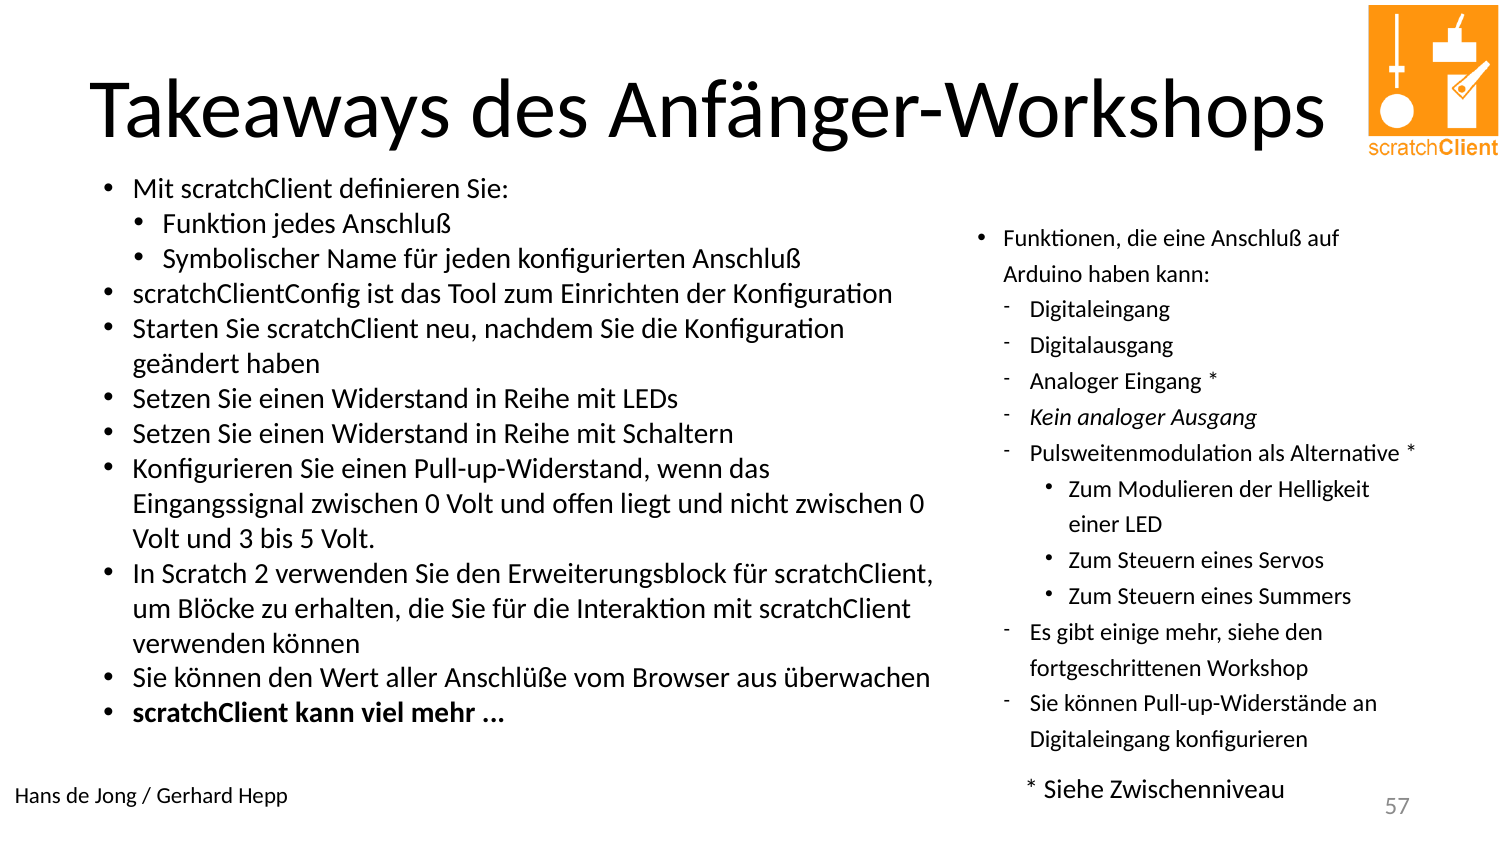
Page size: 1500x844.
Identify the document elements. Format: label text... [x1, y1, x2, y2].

text_box Mit scratchClient definieren Sie: Funktion jedes Anschluß Symbolischer Name für jeden konfigurierten Anschluß scratchClientConfig ist das Tool zum Einrichten der Konfiguration Starten Sie scratchClient neu, nachdem Sie die Konfiguration geändert haben Setzen Sie einen Widerstand in Reihe mit LEDs Setzen Sie einen Widerstand in Reihe mit Schaltern Konfigurieren Sie einen Pull-up-Widerstand, wenn das Eingangssignal zwischen 0 Volt und offen liegt und nicht zwischen 0 Volt und 3 bis 5 Volt. In Scratch 2 verwenden Sie den Erweiterungsblock für scratchClient, um Blöcke zu erhalten, die Sie für die Interaktion mit scratchClient verwenden können Sie können den Wert aller Anschlüße vom Browser aus überwachen scratchClient kann viel mehr ... [88, 161, 963, 765]
text_box 57 [1340, 781, 1425, 827]
text_box Funktionen, die eine Anschluß auf Arduino haben kann: Digitaleingang Digitalausgang Analoger Eingang * Kein analoger Ausgang Pulsweitenmodulation als Alternative * Zum Modulieren der Helligkeit einer LED Zum Steuern eines Servos Zum Steuern eines Summers Es gibt einige mehr, siehe den fortgeschrittenen Workshop Sie können Pull-up-Widerstände an Digitaleingang konfigurieren [962, 209, 1436, 788]
text_box Takeaways des Anfänger-Workshops [75, 33, 1425, 175]
text_box * Siehe Zwischenniveau [1009, 764, 1306, 812]
picture [1366, 5, 1500, 160]
